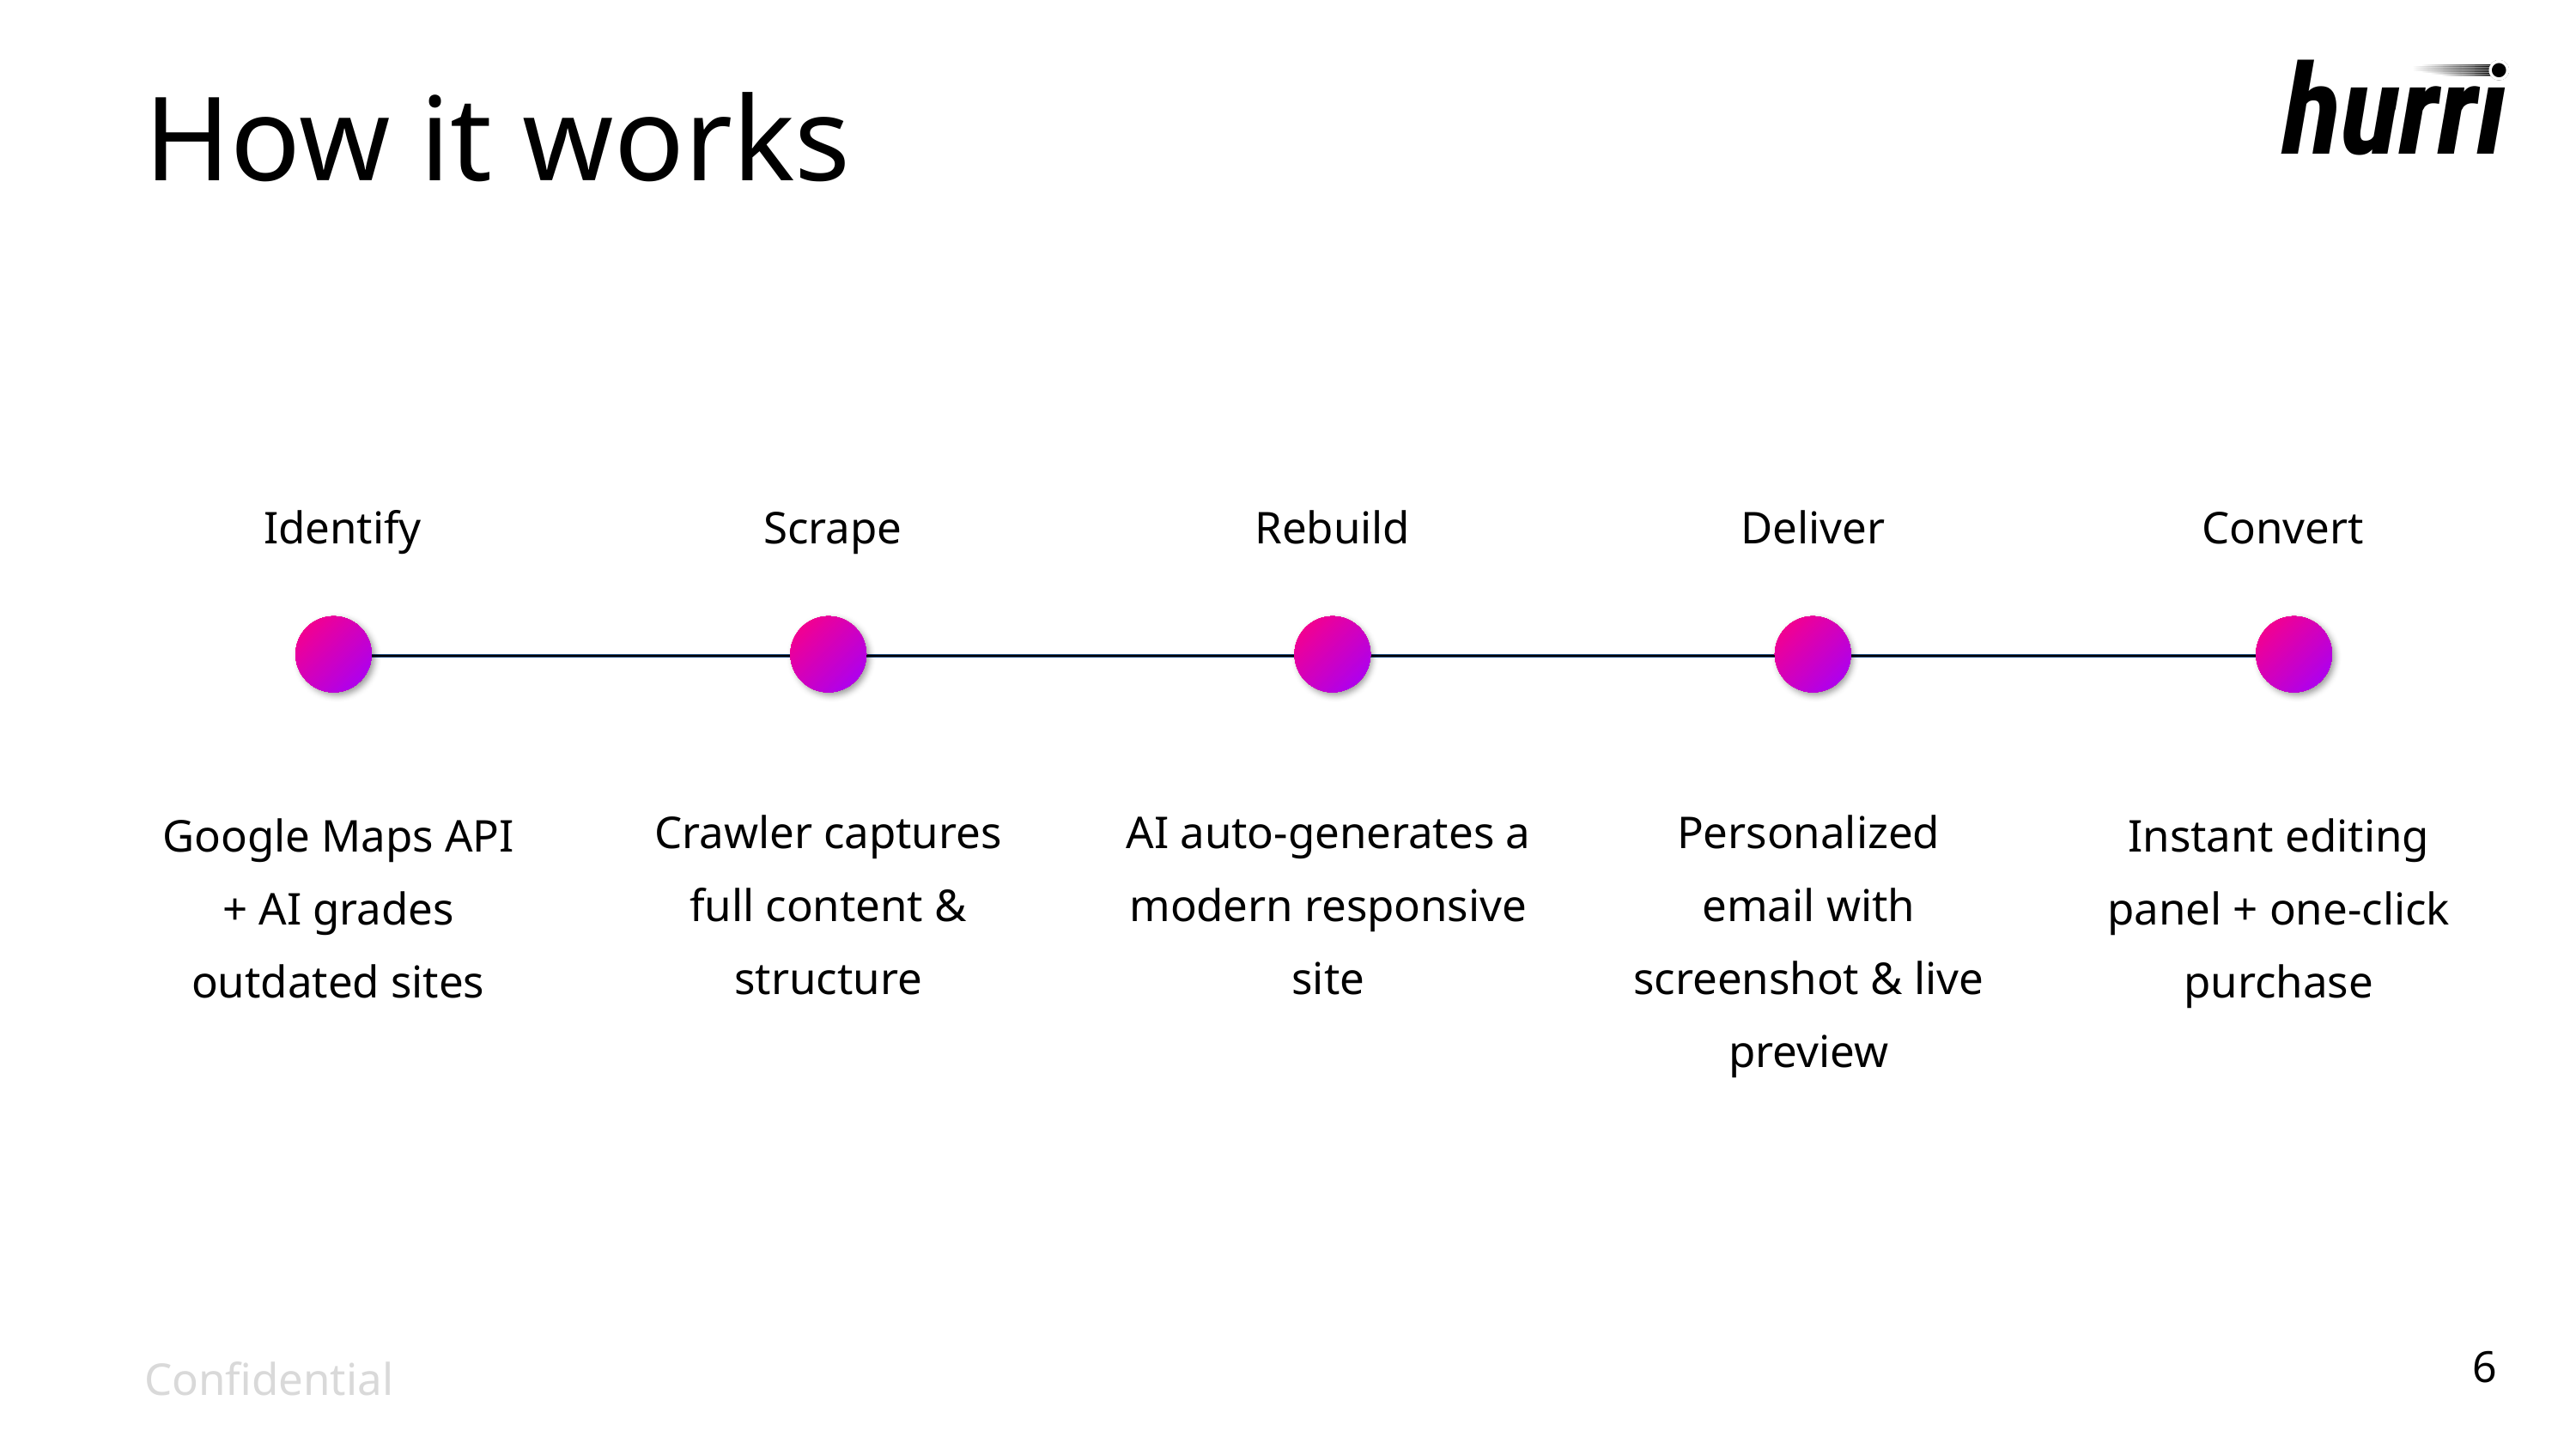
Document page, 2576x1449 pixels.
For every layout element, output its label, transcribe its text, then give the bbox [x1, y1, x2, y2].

text_box [2256, 615, 2332, 693]
text_box Confidential [144, 1331, 760, 1404]
text_box [295, 615, 372, 693]
text_box [874, 654, 1292, 658]
text_box Personalized email with screenshot & live preview [1627, 784, 1990, 1149]
text_box Rebuild [1198, 466, 1467, 566]
text_box [381, 654, 788, 658]
text_box Identify [208, 466, 477, 566]
text_box Instant editing panel + one-click purchase [2085, 787, 2473, 1080]
text_box [1859, 654, 2254, 658]
text_box Crawler captures full content & structure [634, 784, 1023, 1003]
text_box Google Maps API + AI grades outdated sites [144, 787, 532, 1007]
text_box [1774, 615, 1851, 693]
text_box [790, 615, 867, 693]
text_box Scrape [704, 466, 961, 566]
text_box 6 [2362, 1306, 2510, 1404]
text_box Convert [2117, 466, 2449, 566]
text_box Deliver [1660, 466, 1965, 566]
text_box How it works [144, 70, 1476, 209]
text_box [1379, 654, 1772, 658]
text_box [1294, 615, 1371, 693]
picture [2281, 59, 2510, 155]
text_box AI auto-generates a modern responsive site [1124, 784, 1533, 1003]
